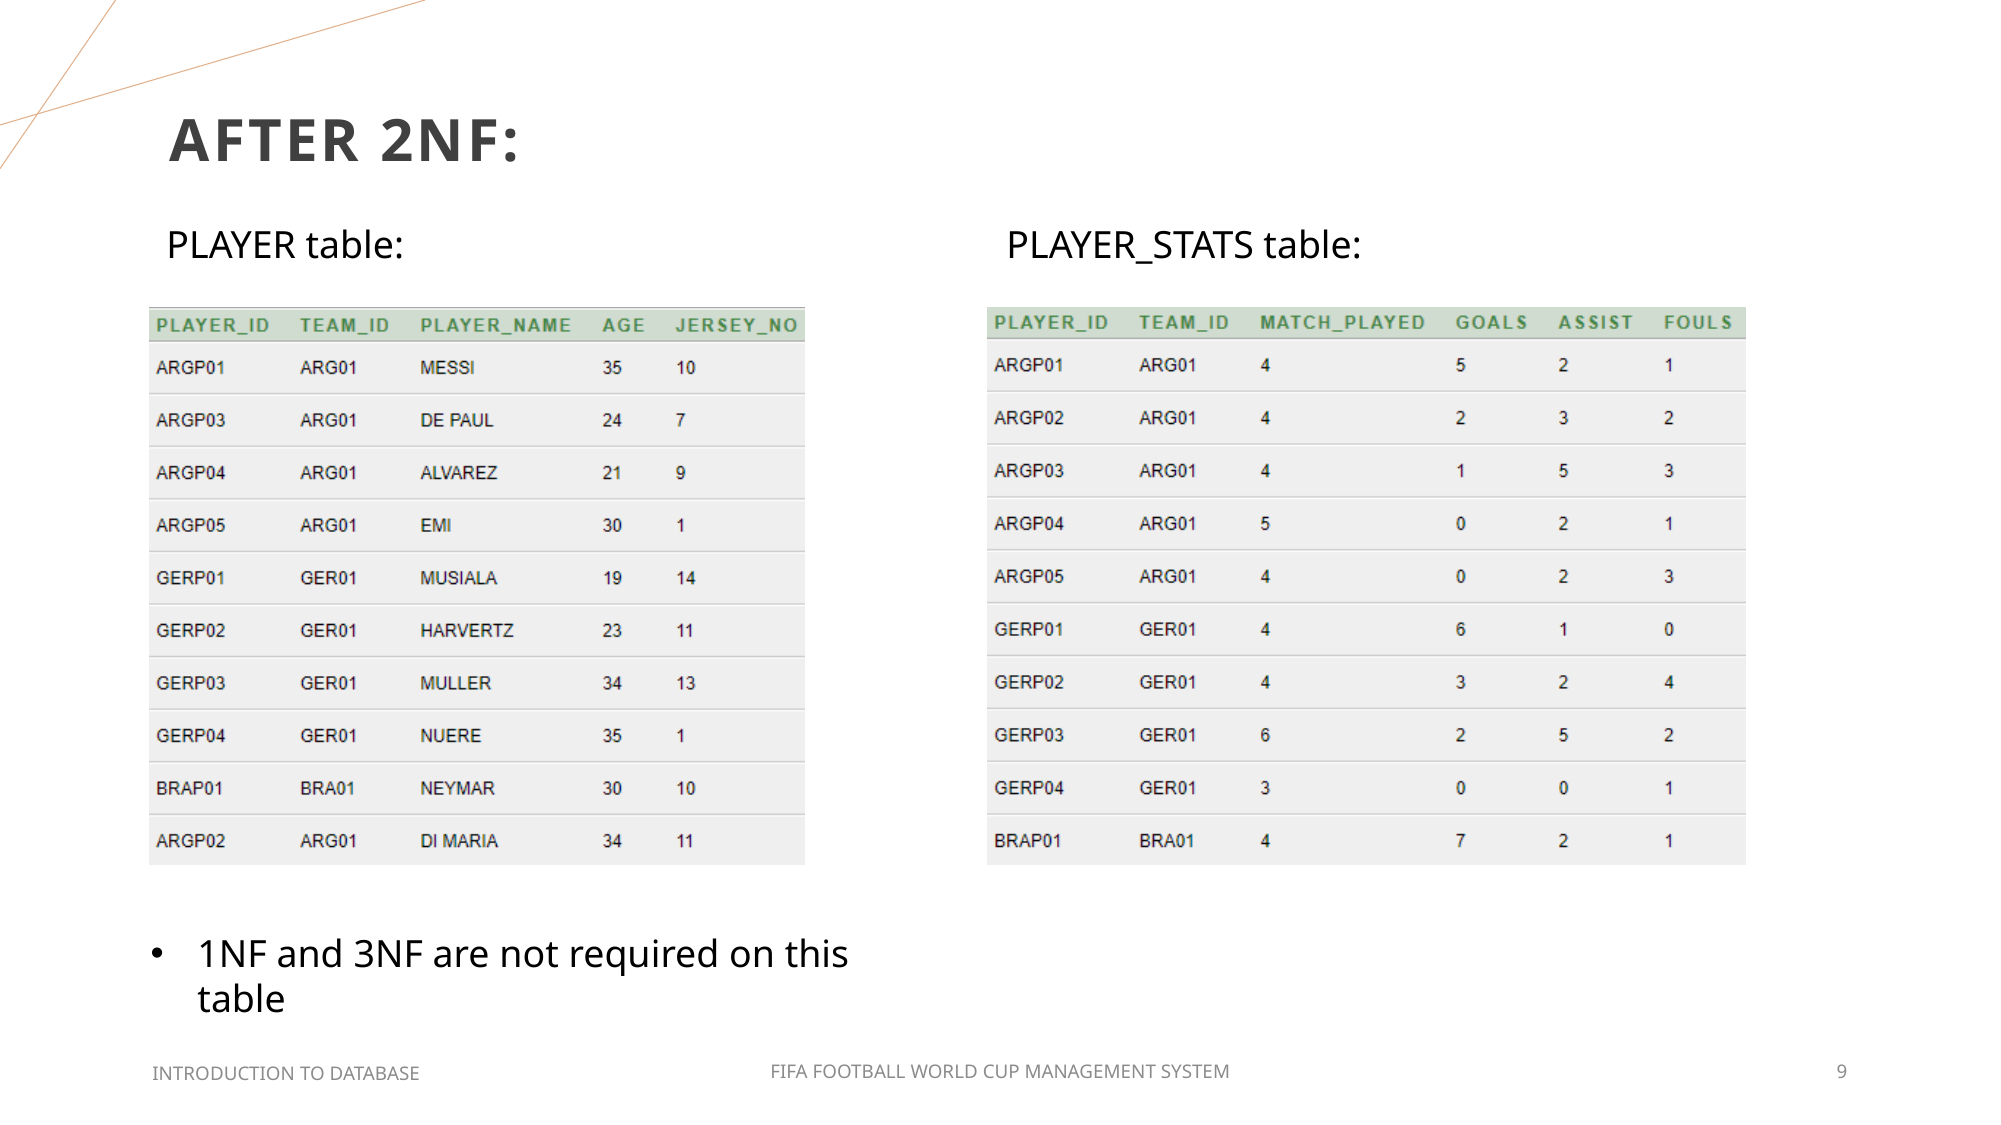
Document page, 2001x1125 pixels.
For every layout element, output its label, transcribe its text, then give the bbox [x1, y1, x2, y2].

text_box PLAYER_STATS table: [991, 213, 1449, 274]
slide_number 9 [1412, 1042, 1863, 1103]
text_box PLAYER table: [151, 213, 485, 274]
text_box 1NF and 3NF are not required on this table [135, 922, 908, 1028]
footer FIFA FOOTBALL WORLD CUP MANAGEMENT SYSTEM [662, 1042, 1338, 1103]
title AFTER 2NF: [137, 70, 552, 214]
picture [987, 307, 1746, 865]
picture [149, 307, 805, 865]
slide_number INTRODUCTION TO DATABASE [137, 1042, 588, 1103]
